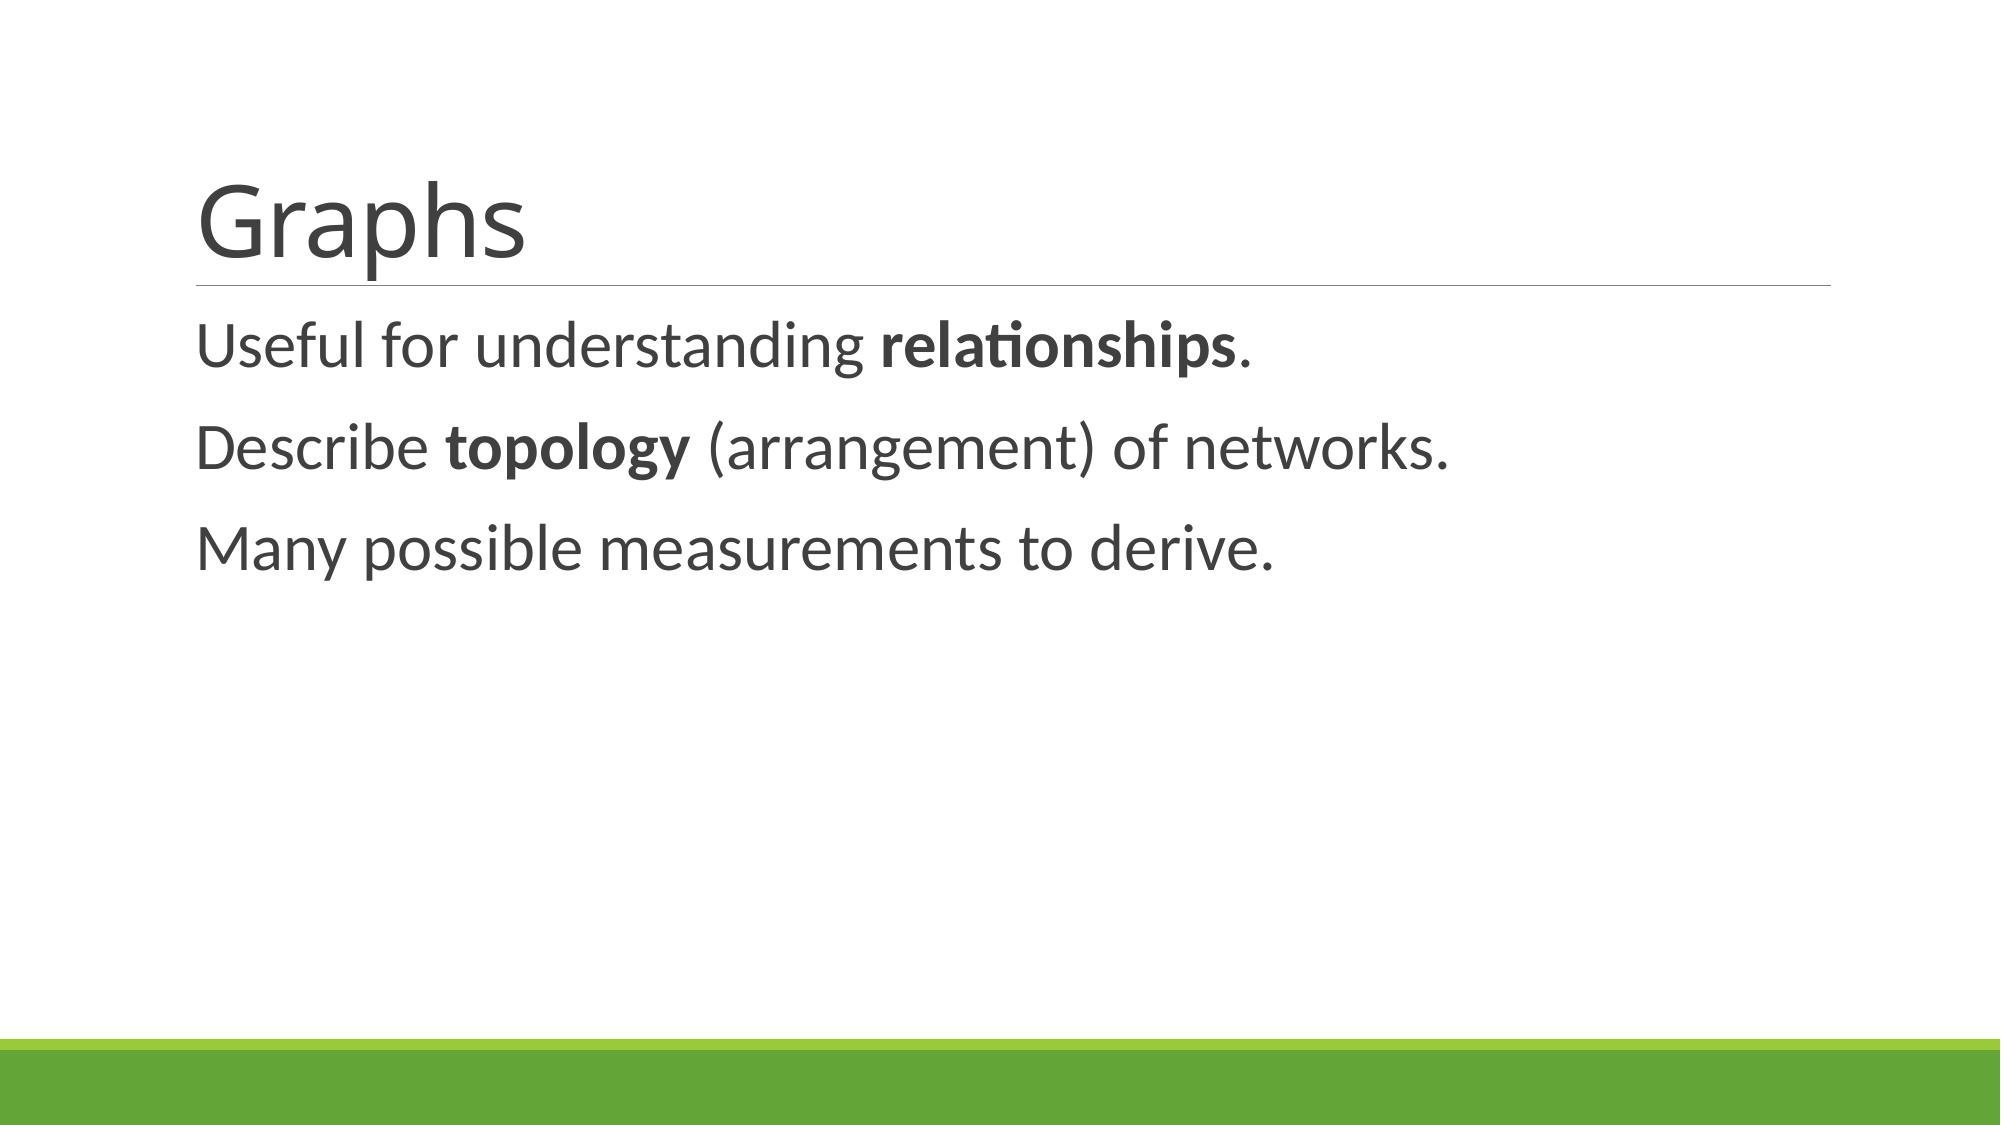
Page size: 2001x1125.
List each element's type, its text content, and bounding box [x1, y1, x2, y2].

list Useful for understanding relationships. Describe topology (arrangement) of networks. Many possible measurements to derive. [180, 302, 1830, 963]
title Graphs [180, 47, 1830, 285]
